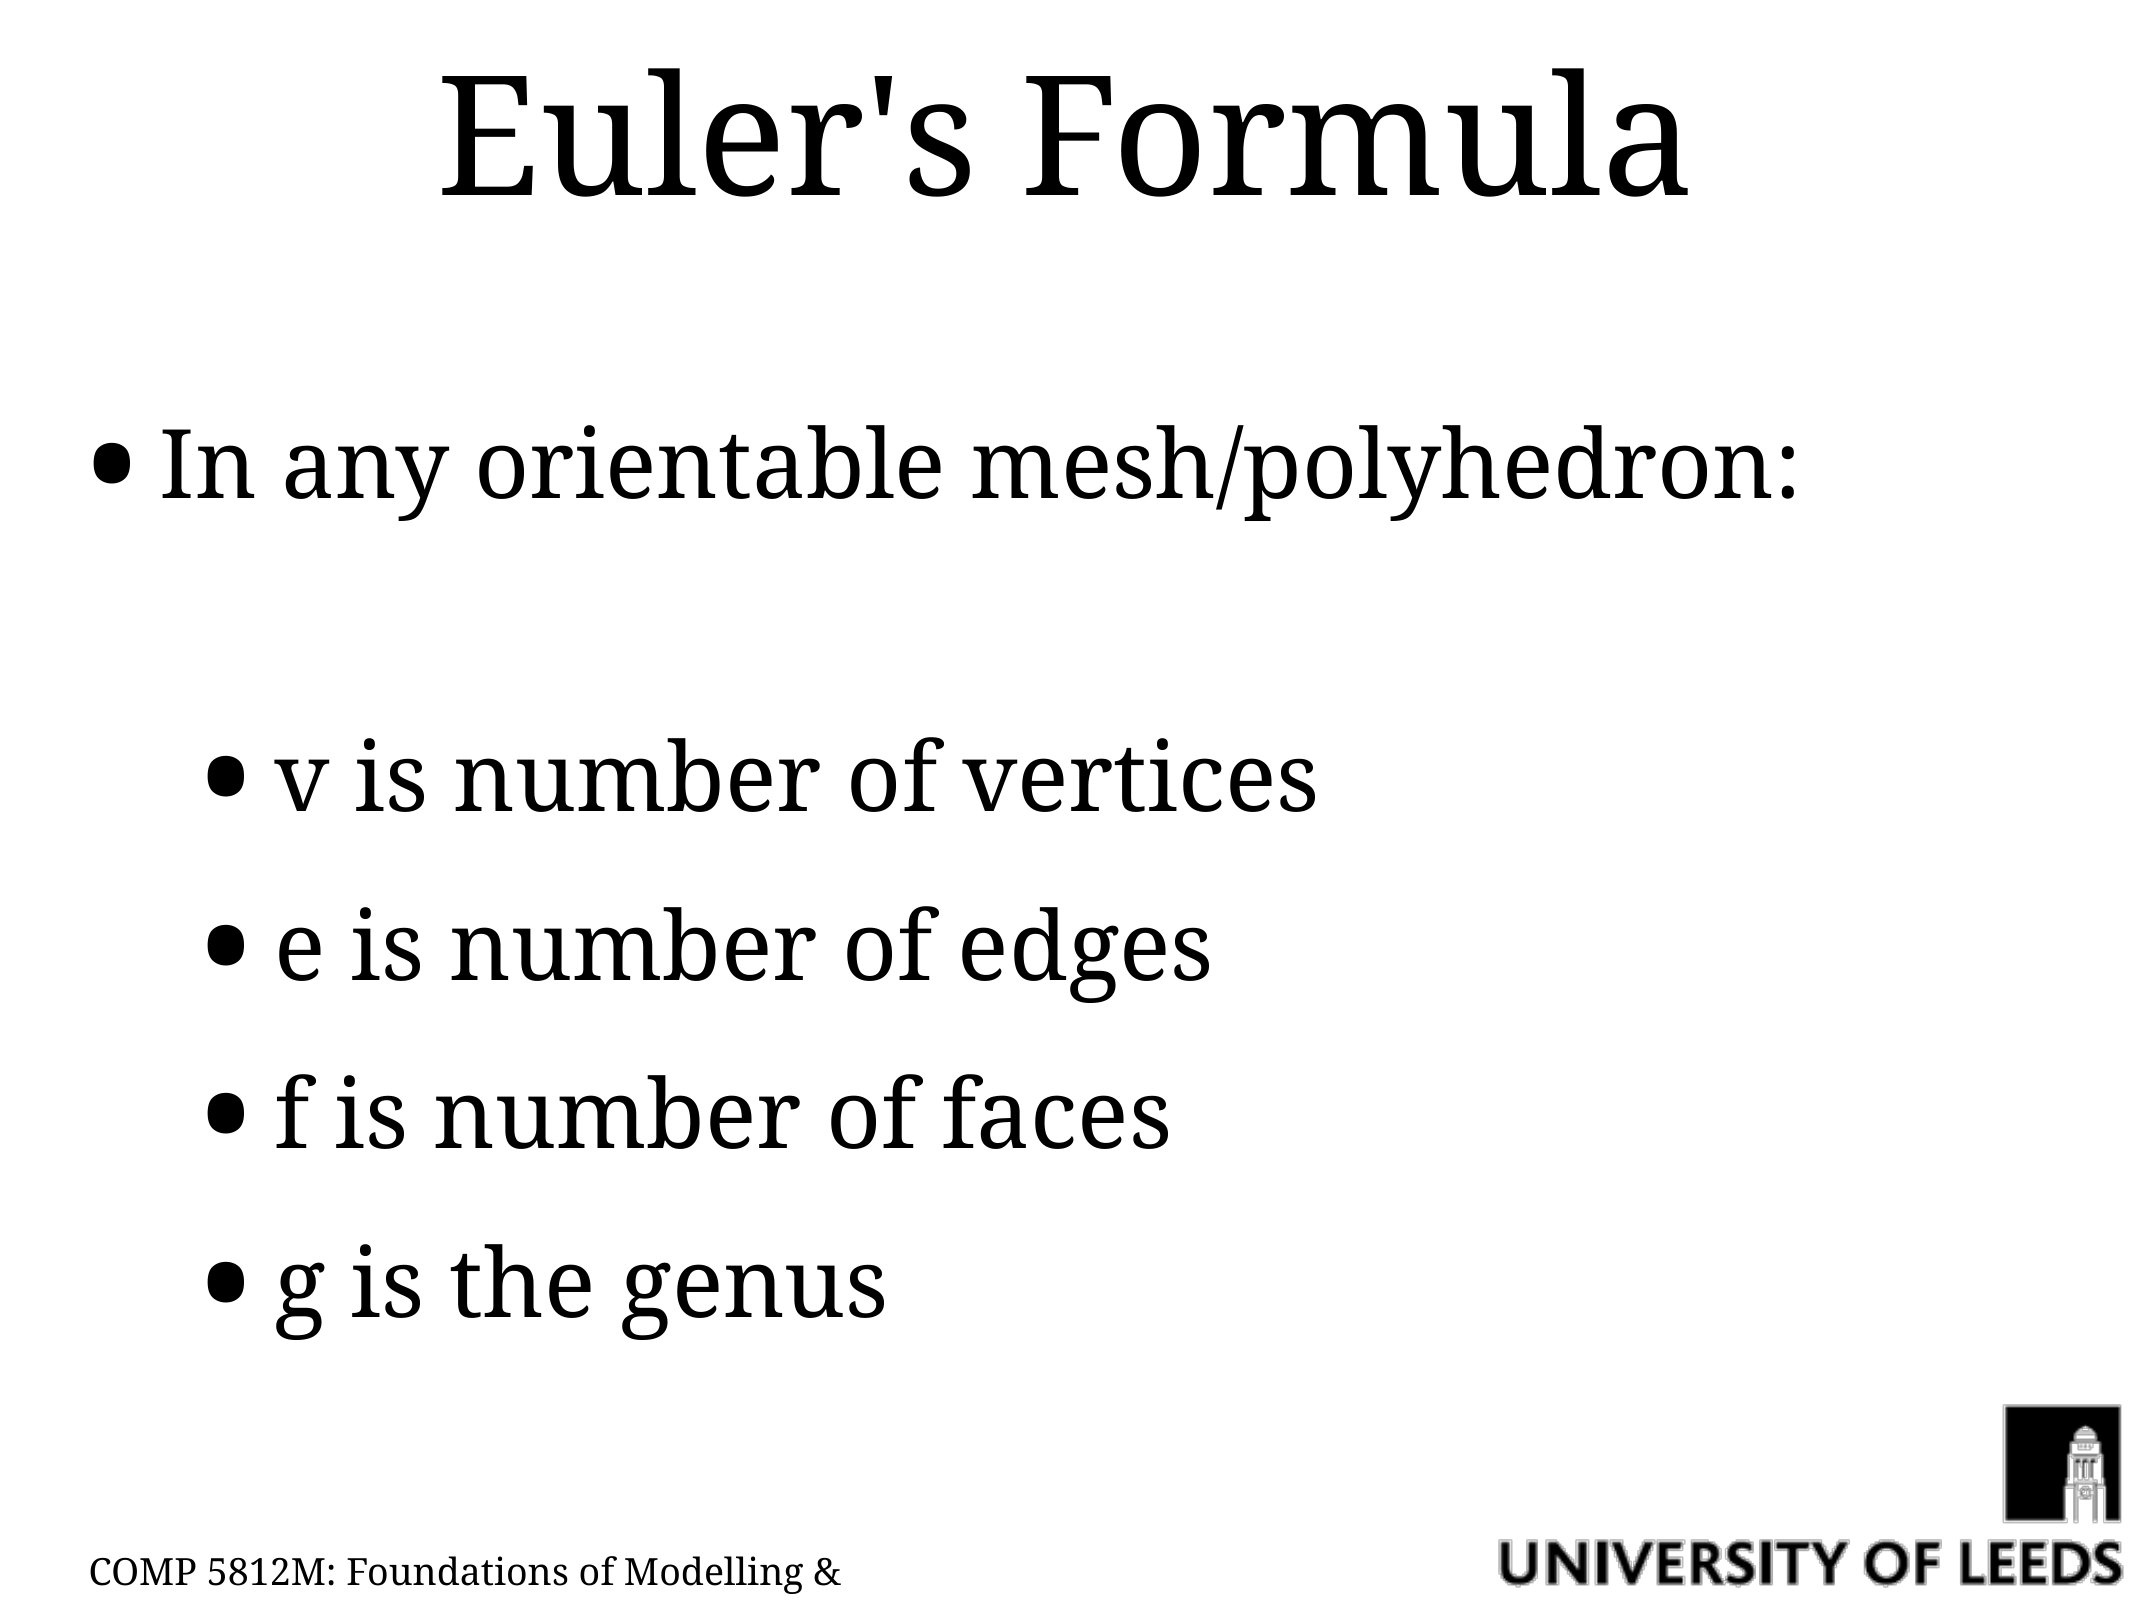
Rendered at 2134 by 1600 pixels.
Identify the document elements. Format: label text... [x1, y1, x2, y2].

picture [1491, 1339, 2132, 1600]
title Euler's Formula [30, 9, 2103, 248]
